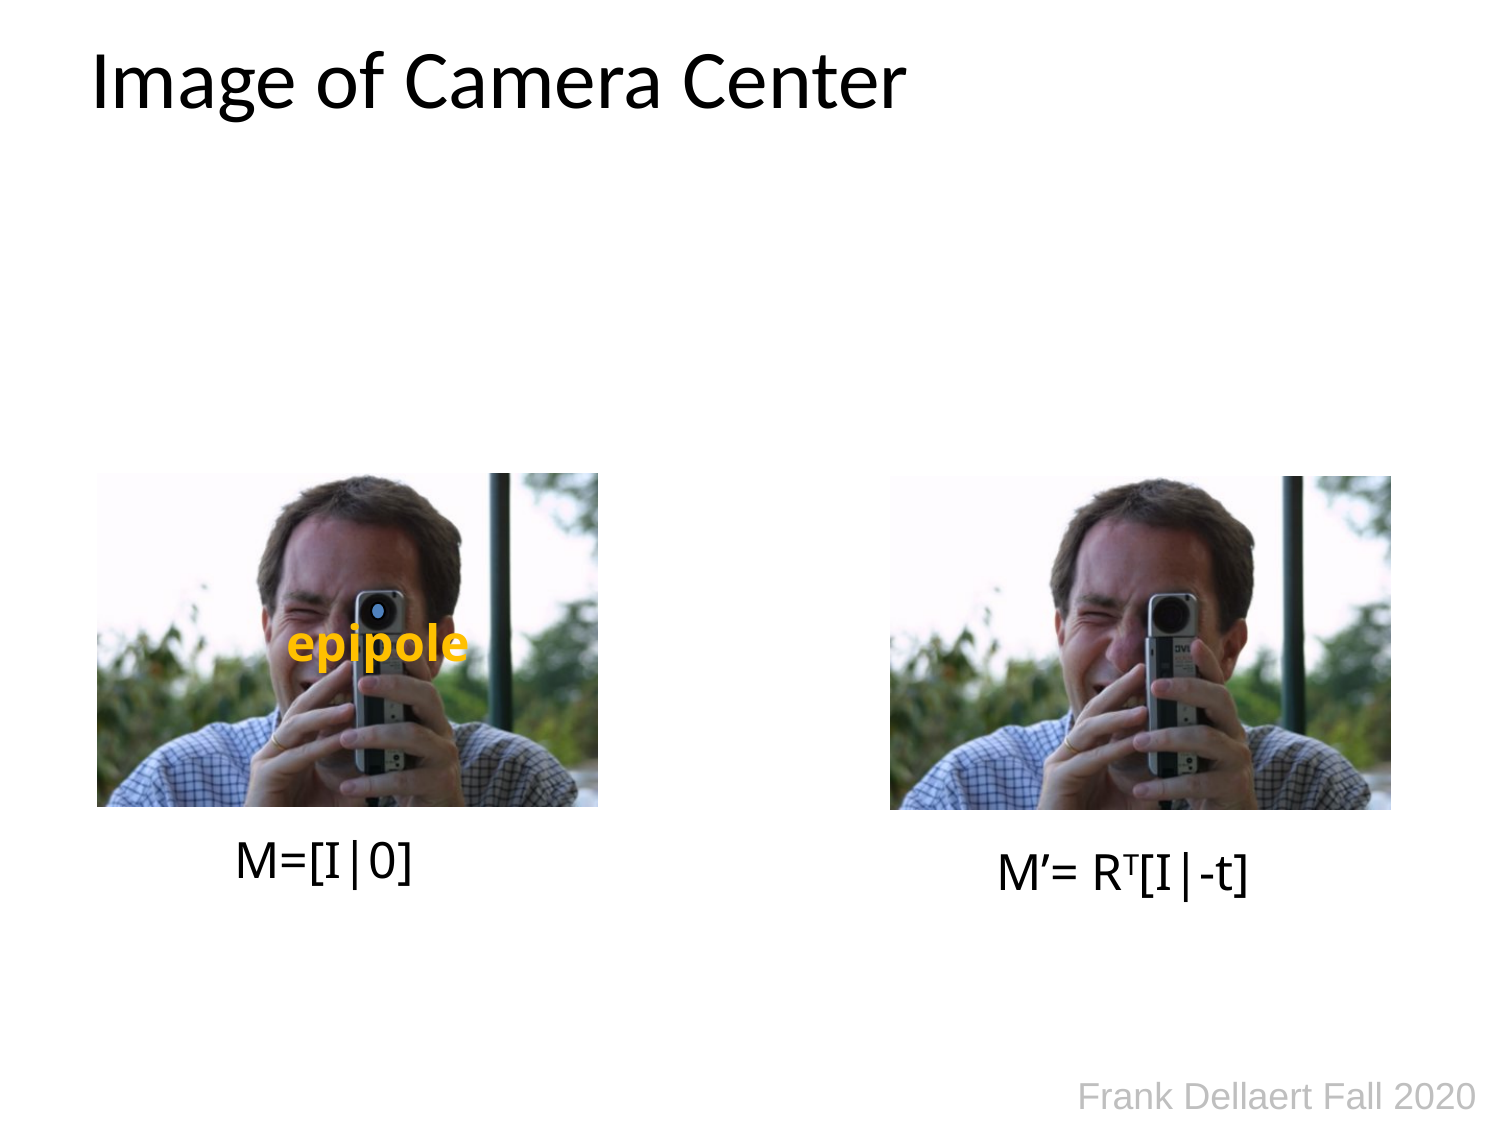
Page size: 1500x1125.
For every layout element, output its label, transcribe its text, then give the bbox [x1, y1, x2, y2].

text_box M’= RT[I|-t] [981, 833, 1266, 908]
picture [97, 473, 598, 808]
title Image of Camera Center [74, 0, 1426, 151]
picture [890, 476, 1391, 811]
text_box M=[I|0] [219, 820, 430, 896]
